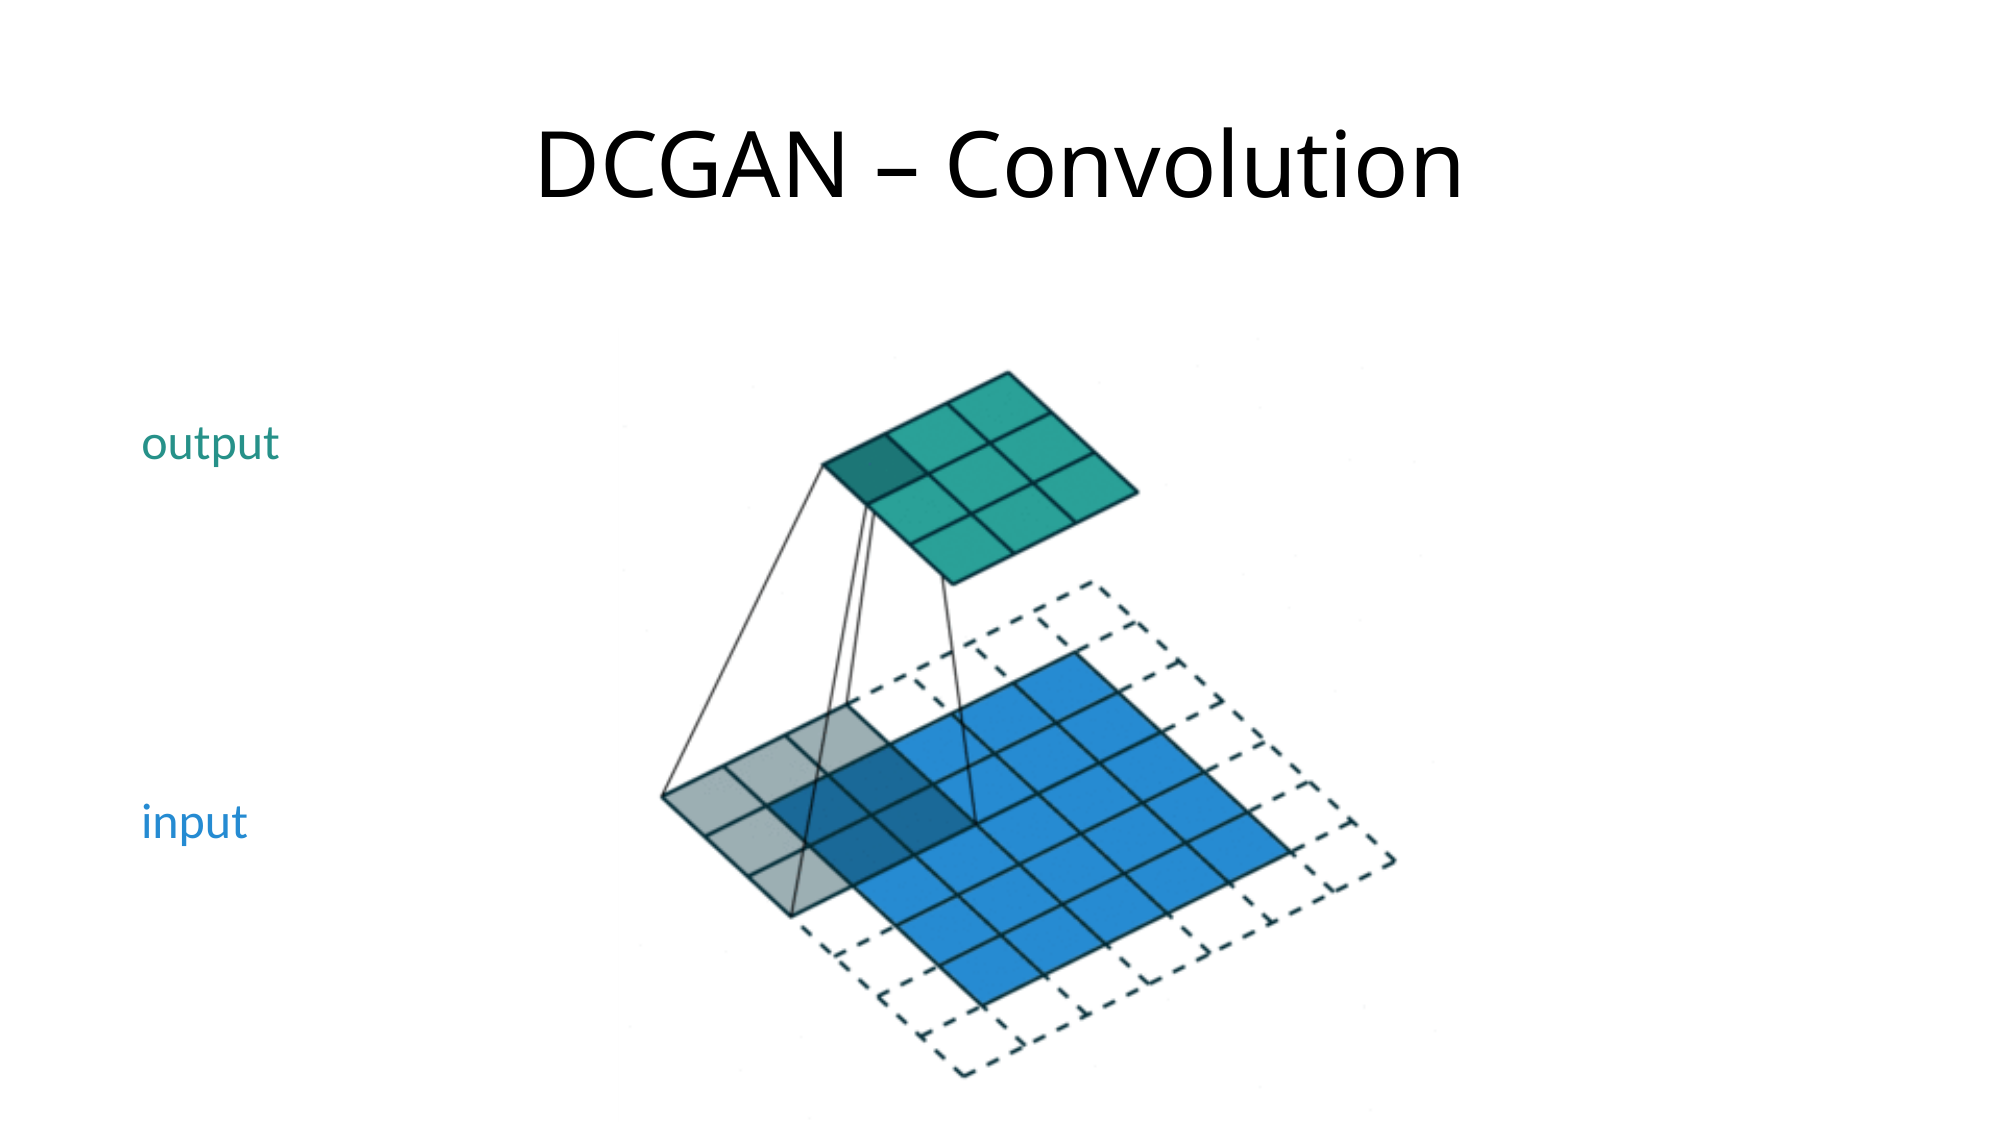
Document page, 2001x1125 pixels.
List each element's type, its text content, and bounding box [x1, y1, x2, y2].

picture [617, 328, 1441, 1122]
text_box input [126, 780, 264, 856]
text_box DCGAN – Convolution [137, 110, 1863, 328]
text_box output [126, 402, 295, 477]
